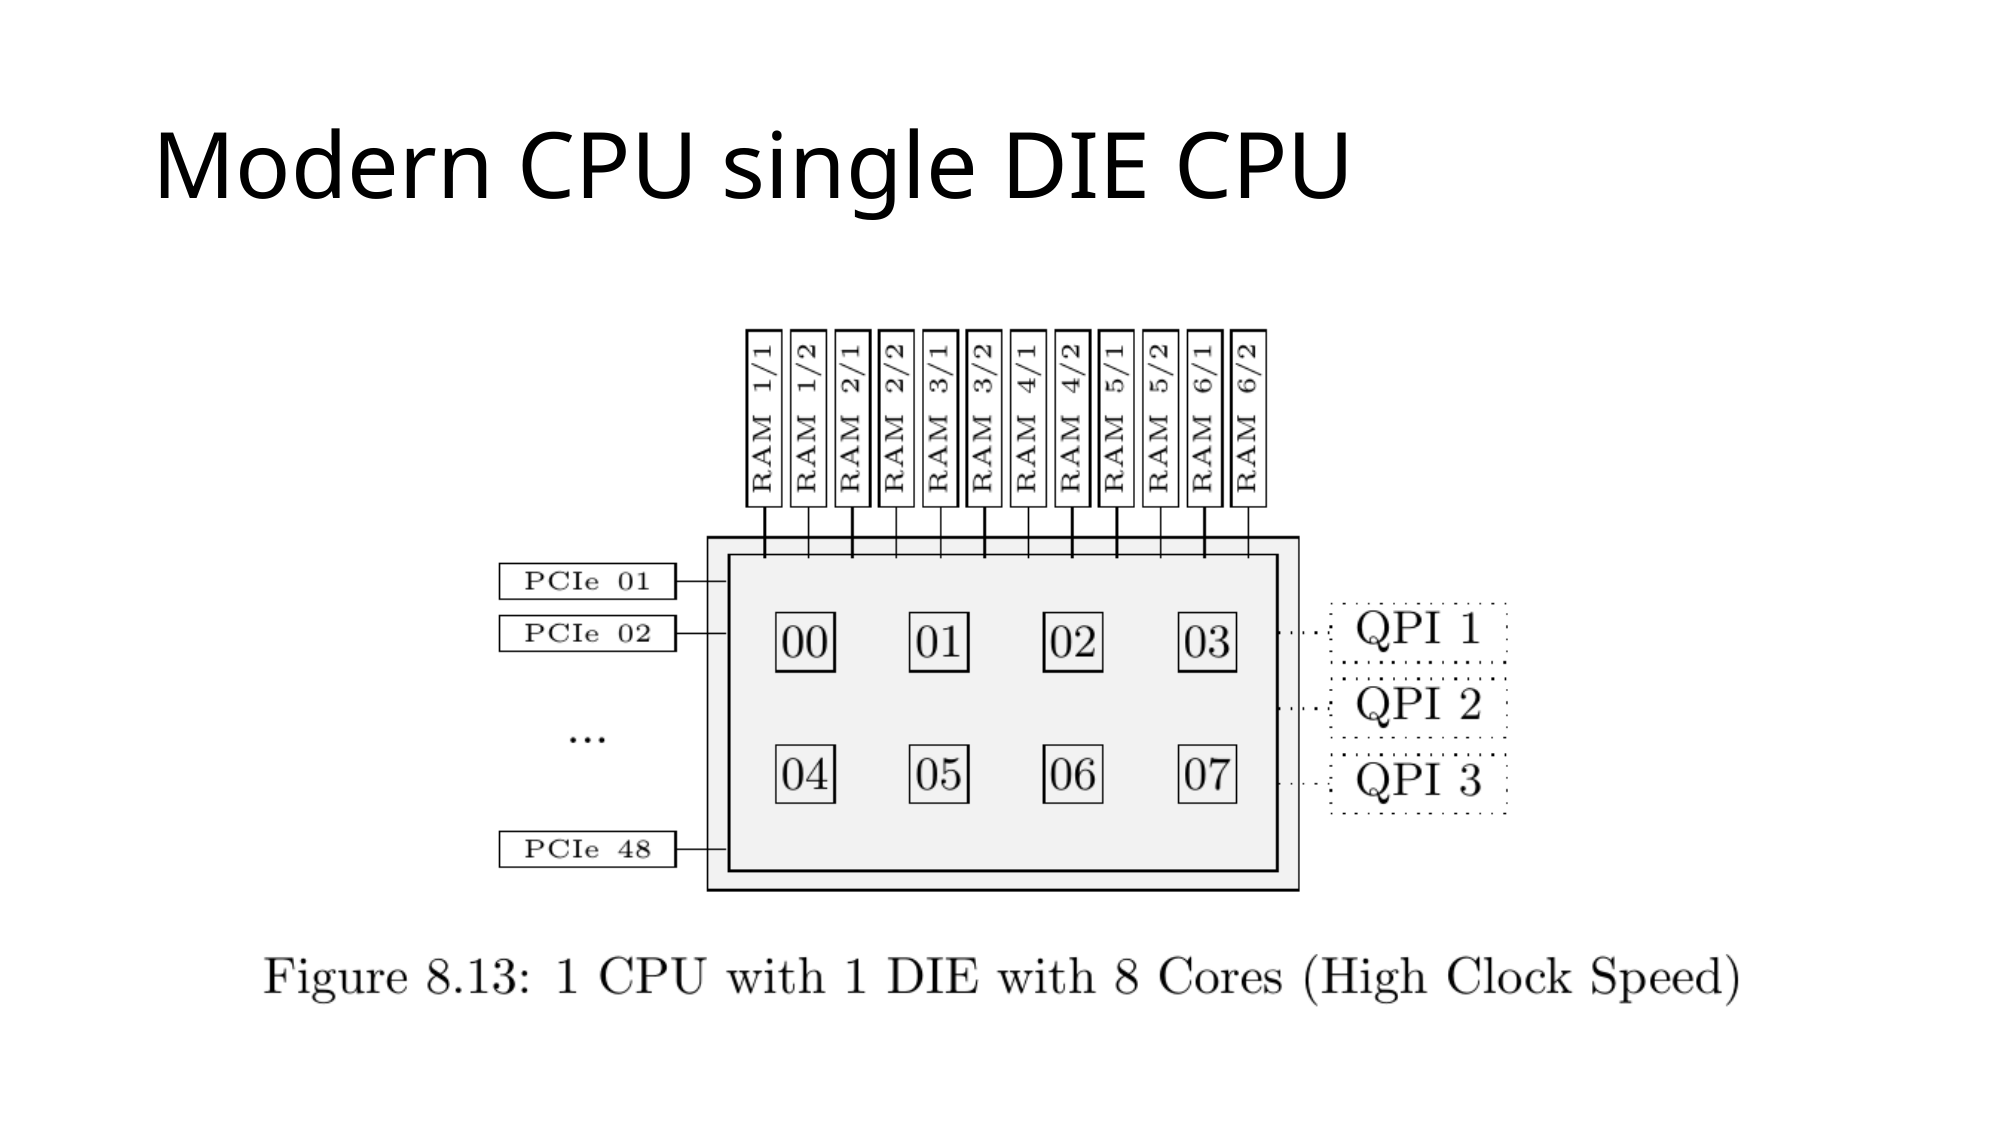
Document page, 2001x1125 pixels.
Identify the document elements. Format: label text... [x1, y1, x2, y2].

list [239, 298, 1762, 1014]
title Modern CPU single DIE CPU [137, 59, 1863, 278]
